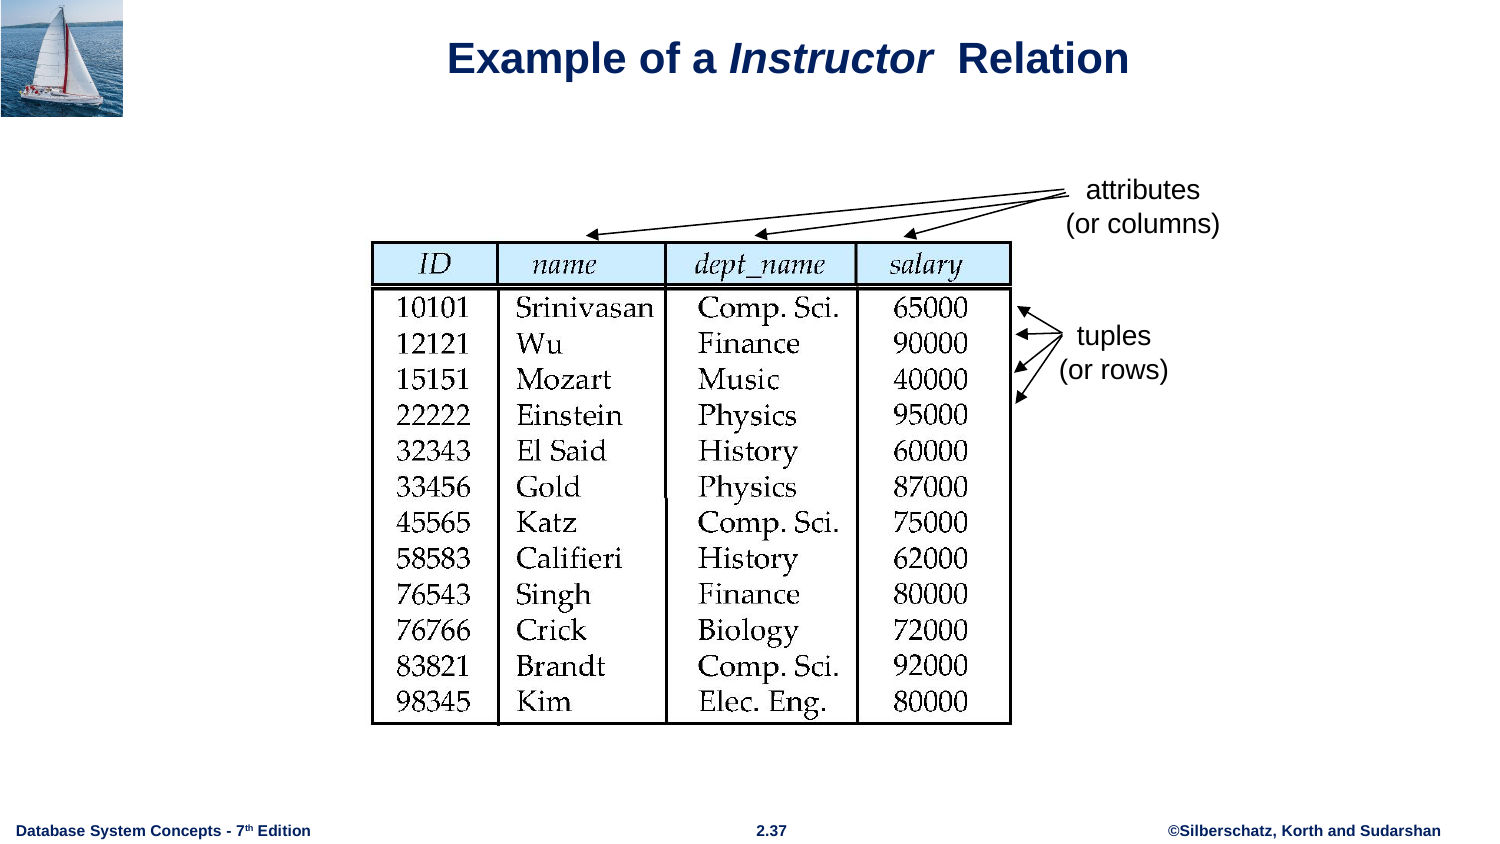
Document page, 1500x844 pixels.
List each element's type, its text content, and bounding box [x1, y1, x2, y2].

text_box [1021, 306, 1063, 334]
text_box attributes (or columns) [1050, 163, 1236, 247]
text_box [755, 200, 1034, 235]
text_box [1021, 334, 1063, 372]
picture [364, 236, 1017, 727]
title Example of a Instructor Relation [125, 14, 1452, 90]
text_box [1021, 335, 1063, 401]
picture [0, 0, 123, 117]
text_box [1021, 327, 1061, 341]
text_box tuples (or rows) [1044, 310, 1184, 393]
text_box [586, 189, 1065, 235]
text_box [905, 192, 1067, 235]
